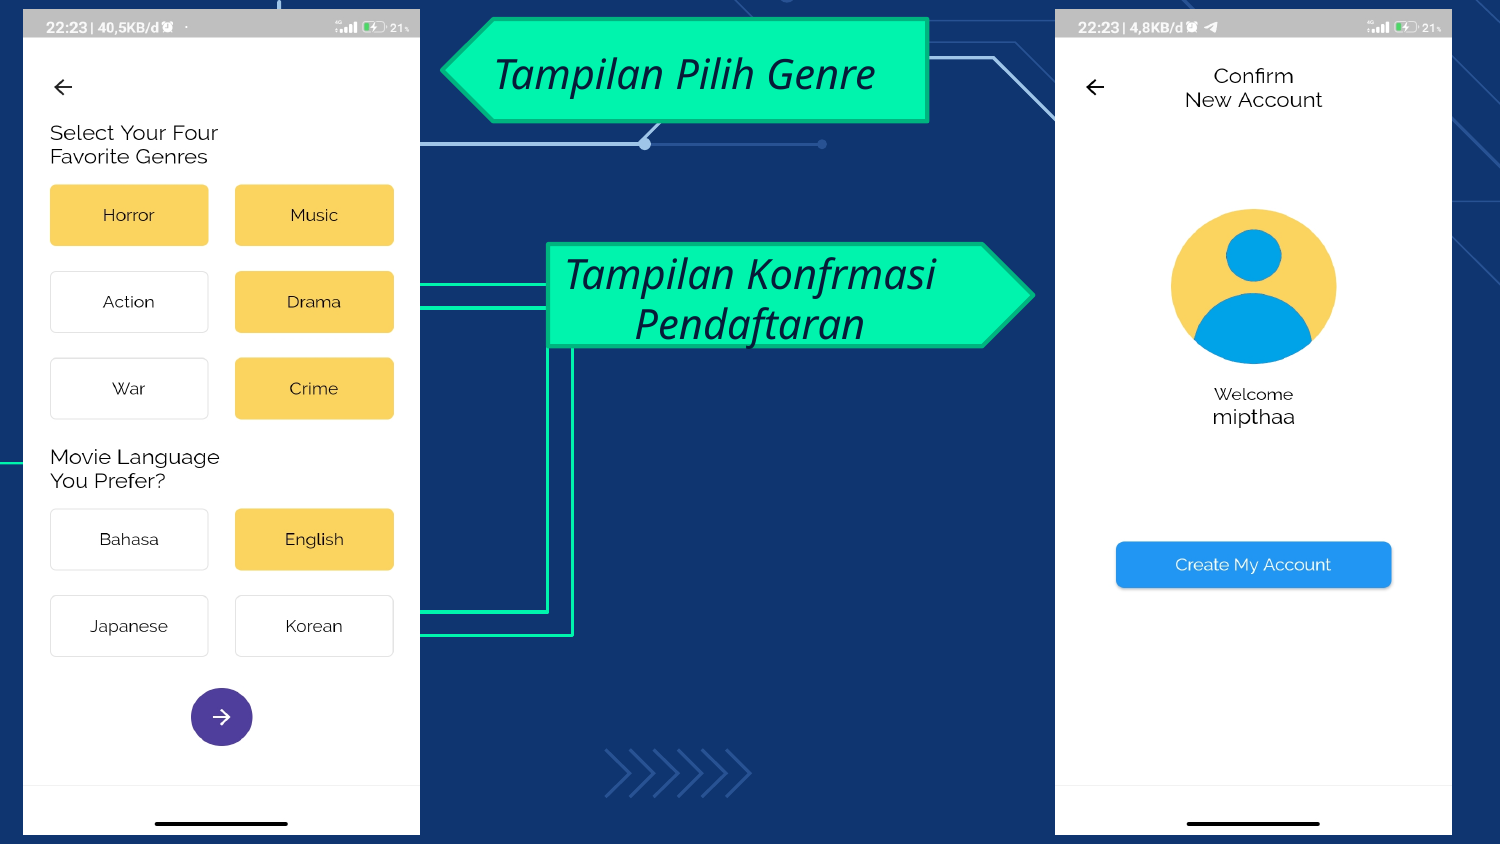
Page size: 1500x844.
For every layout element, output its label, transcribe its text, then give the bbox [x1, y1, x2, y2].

text_box [439, 16, 930, 124]
picture [1055, 9, 1453, 835]
text_box Tampilan Konfrmasi Pendaftaran [517, 249, 983, 347]
title Tampilan Pilih Genre [486, 24, 883, 122]
picture [23, 9, 421, 835]
text_box [545, 241, 1036, 349]
